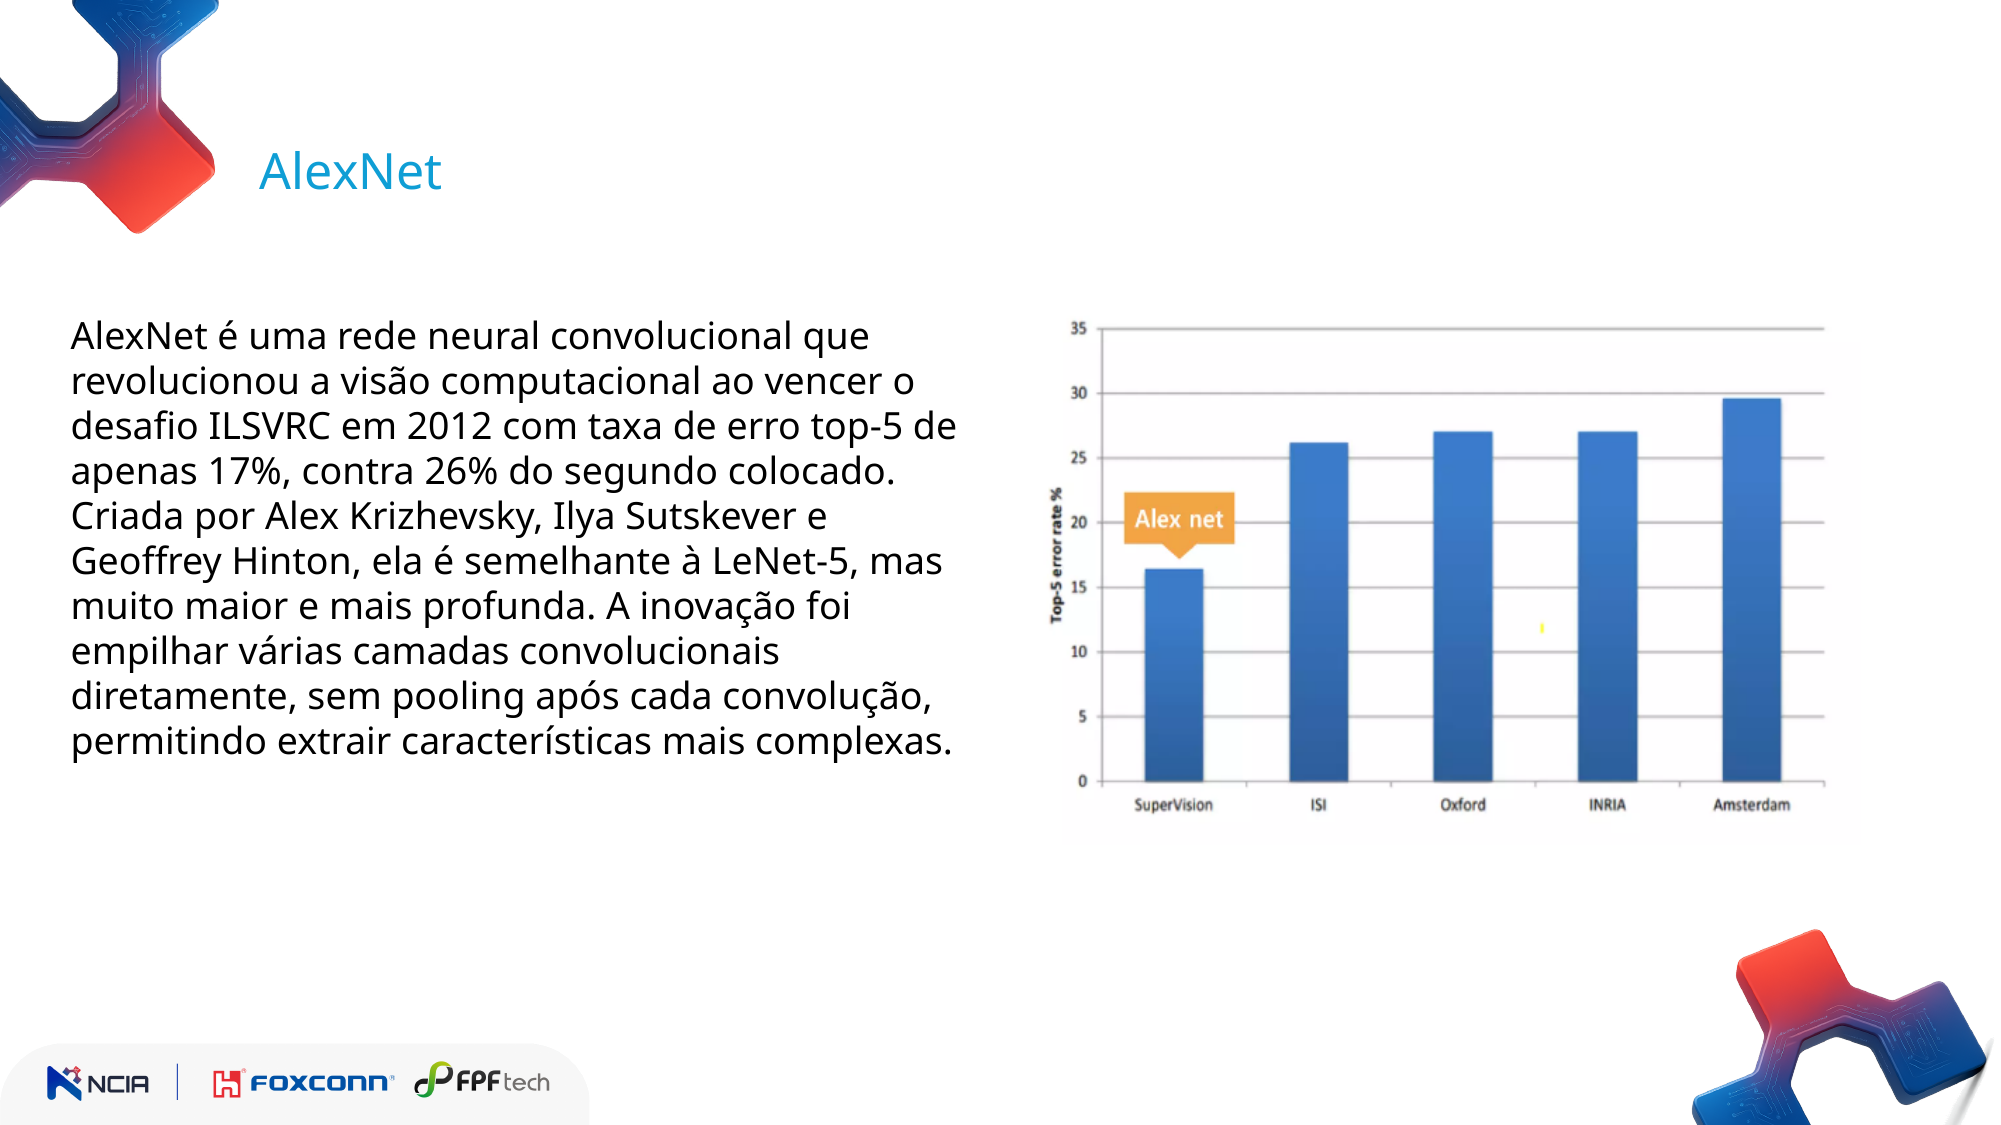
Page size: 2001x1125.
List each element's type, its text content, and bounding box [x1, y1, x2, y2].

picture [1042, 279, 1861, 846]
text_box AlexNet é uma rede neural convolucional que revolucionou a visão computacional ao vencer o desafio ILSVRC em 2012 com taxa de erro top-5 de apenas 17%, contra 26% do segundo colocado. Criada por Alex Krizhevsky, Ilya Sutskever e Geoffrey Hinton, ela é semelhante à LeNet-5, mas muito maior e mais profunda. A inovação foi empilhar várias camadas convolucionais diretamente, sem pooling após cada convolução, permitindo extrair características mais complexas. [55, 304, 1000, 770]
picture [0, 991, 590, 1125]
picture [1667, 911, 2001, 1125]
text_box AlexNet [245, 131, 1296, 207]
picture [0, 0, 250, 246]
